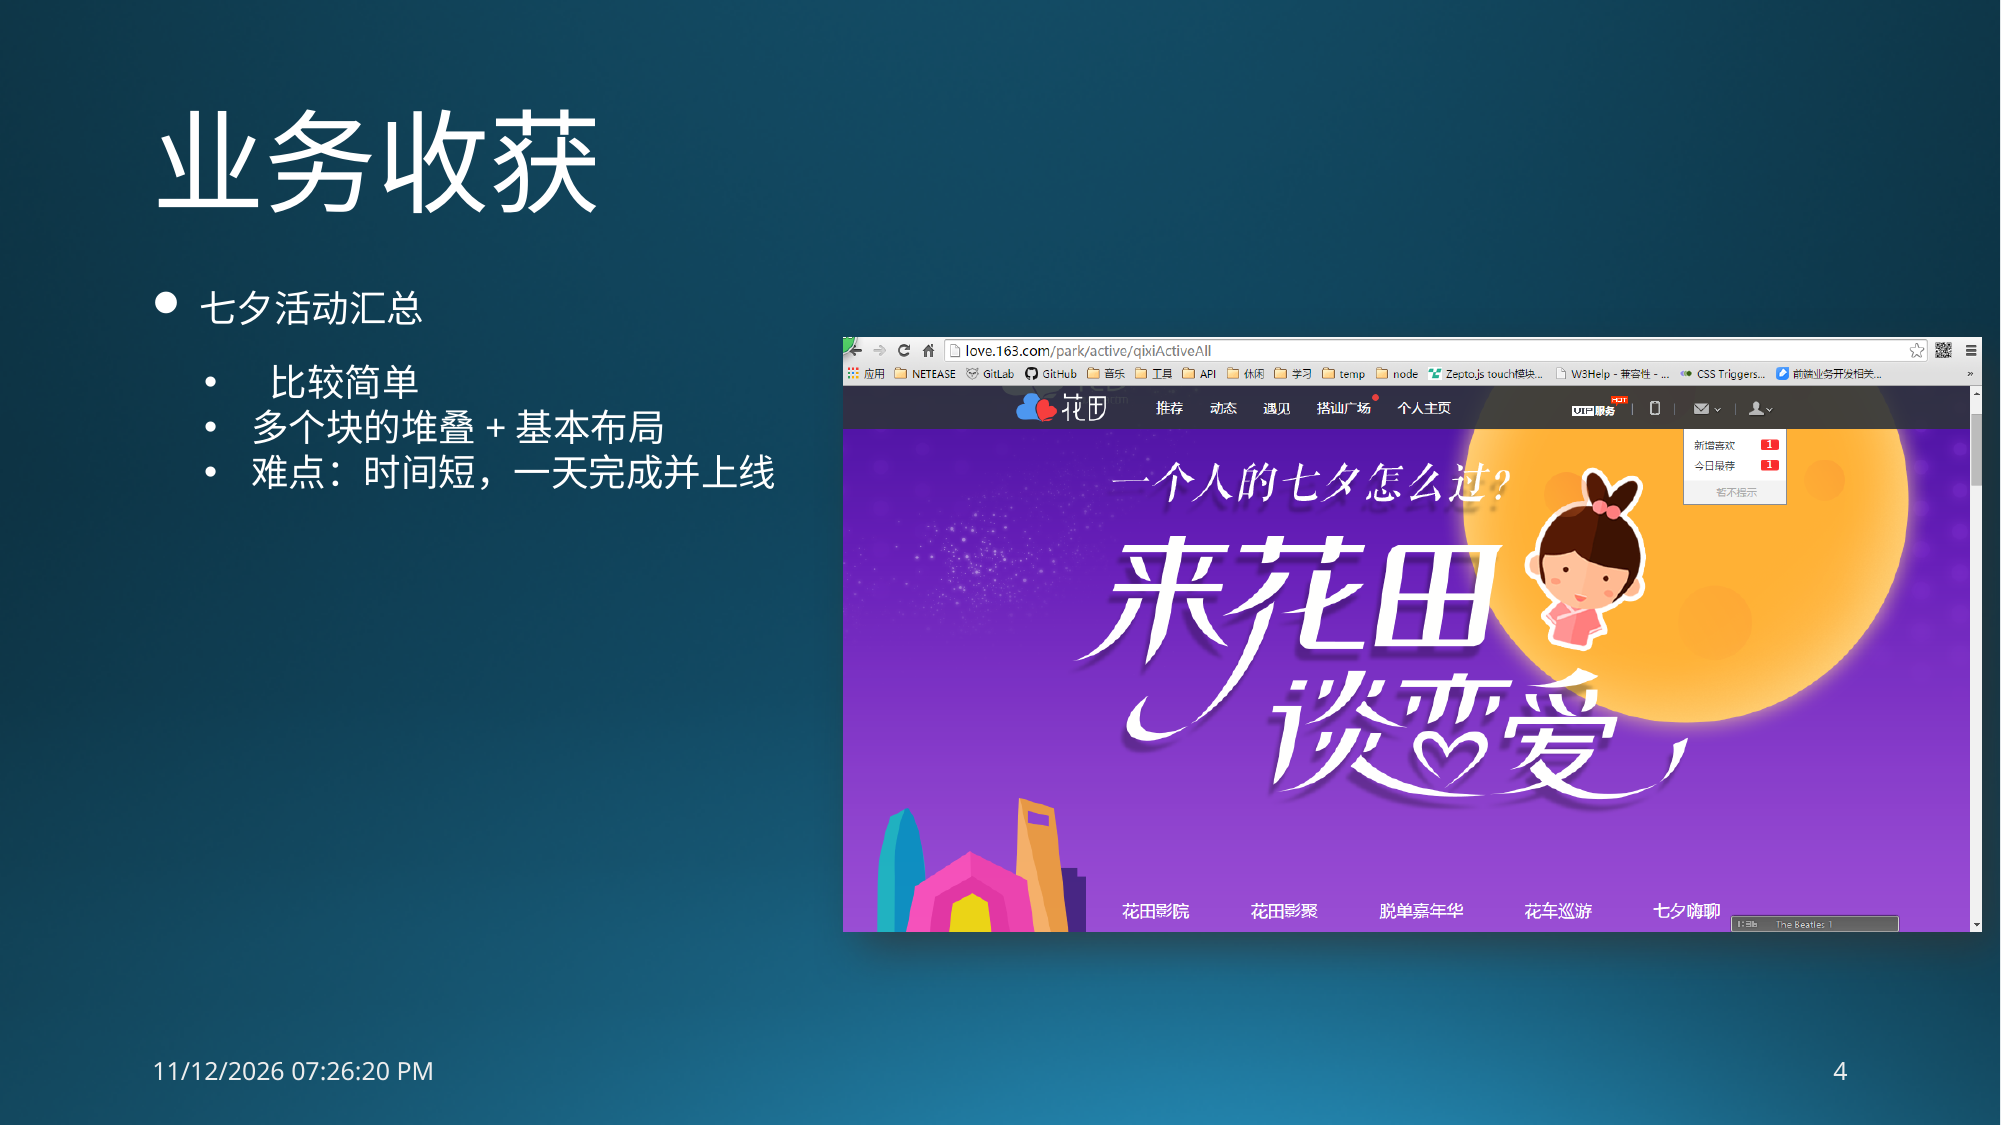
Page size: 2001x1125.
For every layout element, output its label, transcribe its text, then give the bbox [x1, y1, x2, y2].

picture [0, 0, 2001, 1125]
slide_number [137, 1042, 588, 1103]
slide_number 4 [1412, 1042, 1863, 1103]
text_box 比较简单 多个块的堆叠+基本布局 难点：时间短，一天完成并上线 [189, 351, 843, 502]
text_box 七夕活动汇总 [137, 277, 588, 337]
title 业务收获 [137, 59, 1863, 278]
